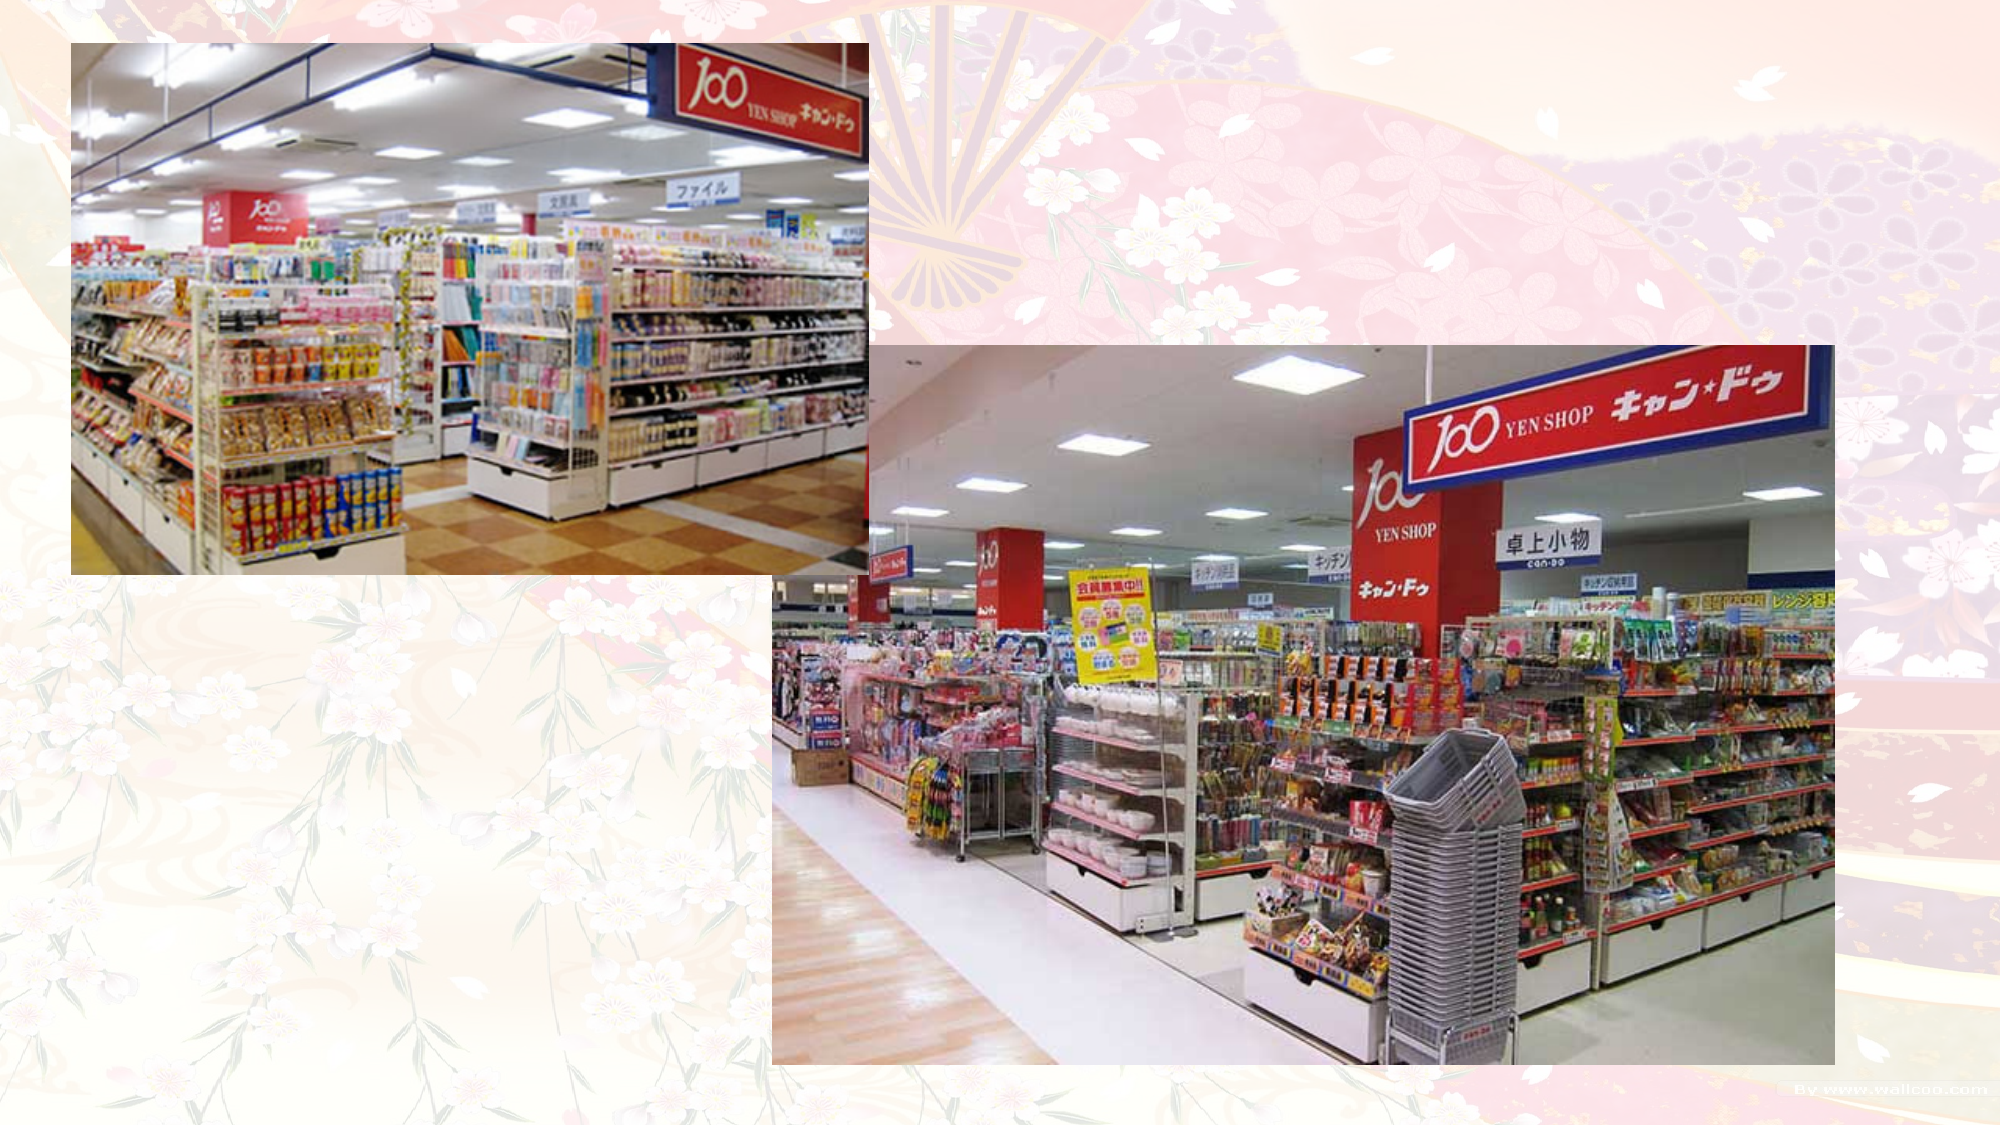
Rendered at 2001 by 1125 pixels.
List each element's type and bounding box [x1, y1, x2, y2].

picture [71, 43, 1835, 1065]
